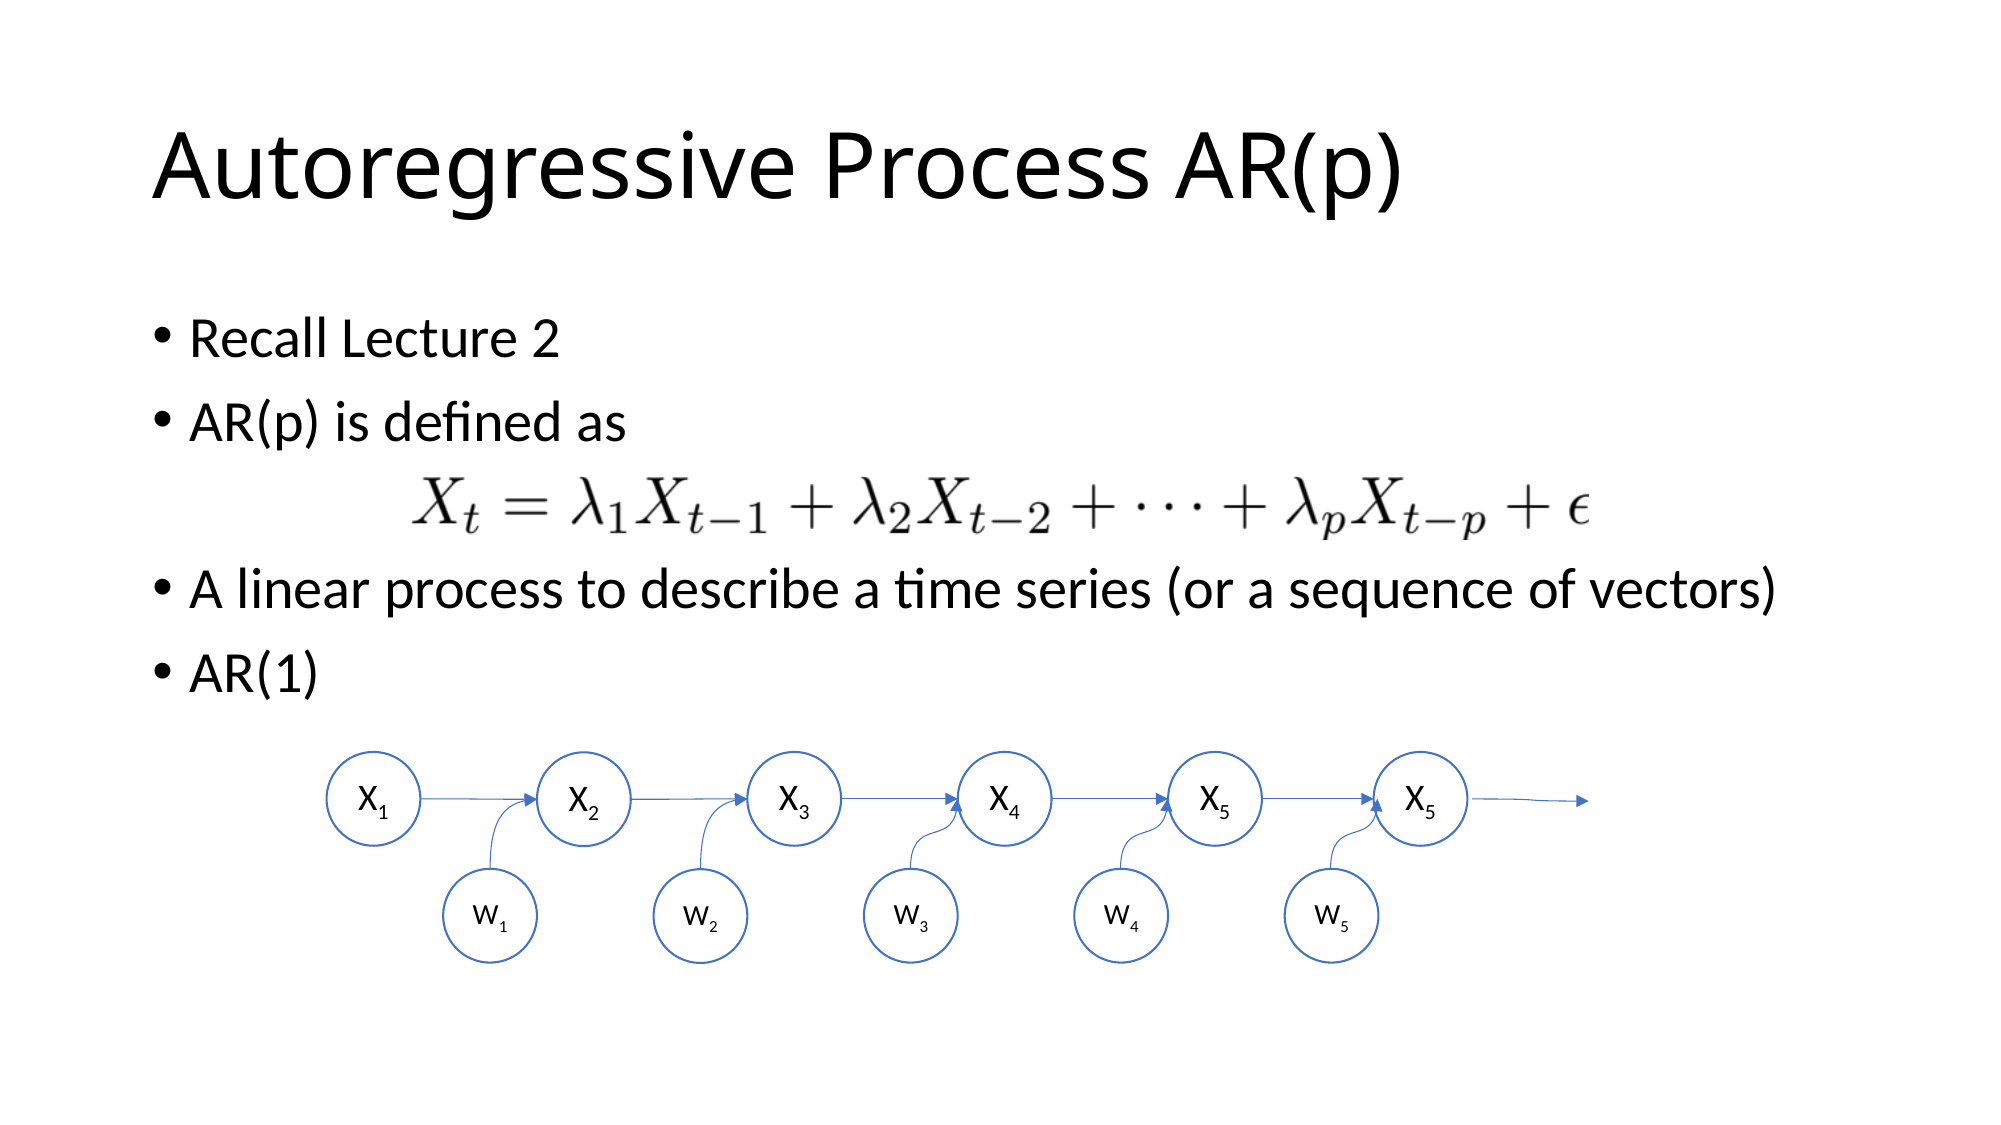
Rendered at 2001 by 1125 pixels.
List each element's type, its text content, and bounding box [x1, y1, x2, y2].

text_box X3 [746, 750, 843, 847]
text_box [1472, 798, 1589, 802]
list Recall Lecture 2 AR(p) is defined as A linear process to describe a time series (or a sequence of vectors) AR(1) [137, 299, 1863, 1014]
text_box W5 [1283, 867, 1380, 964]
text_box X2 [535, 751, 632, 848]
text_box W2 [652, 868, 749, 964]
text_box W4 [1073, 867, 1170, 964]
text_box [1108, 810, 1180, 858]
picture [411, 476, 1589, 540]
text_box W3 [862, 867, 959, 964]
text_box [478, 810, 549, 858]
text_box X4 [956, 750, 1053, 847]
text_box X1 [325, 750, 422, 847]
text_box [688, 810, 760, 858]
title Autoregressive Process AR(p) [137, 59, 1863, 278]
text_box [1318, 810, 1390, 858]
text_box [898, 810, 970, 858]
text_box W1 [442, 867, 538, 964]
text_box X5 [1372, 750, 1469, 847]
text_box X5 [1167, 750, 1263, 847]
